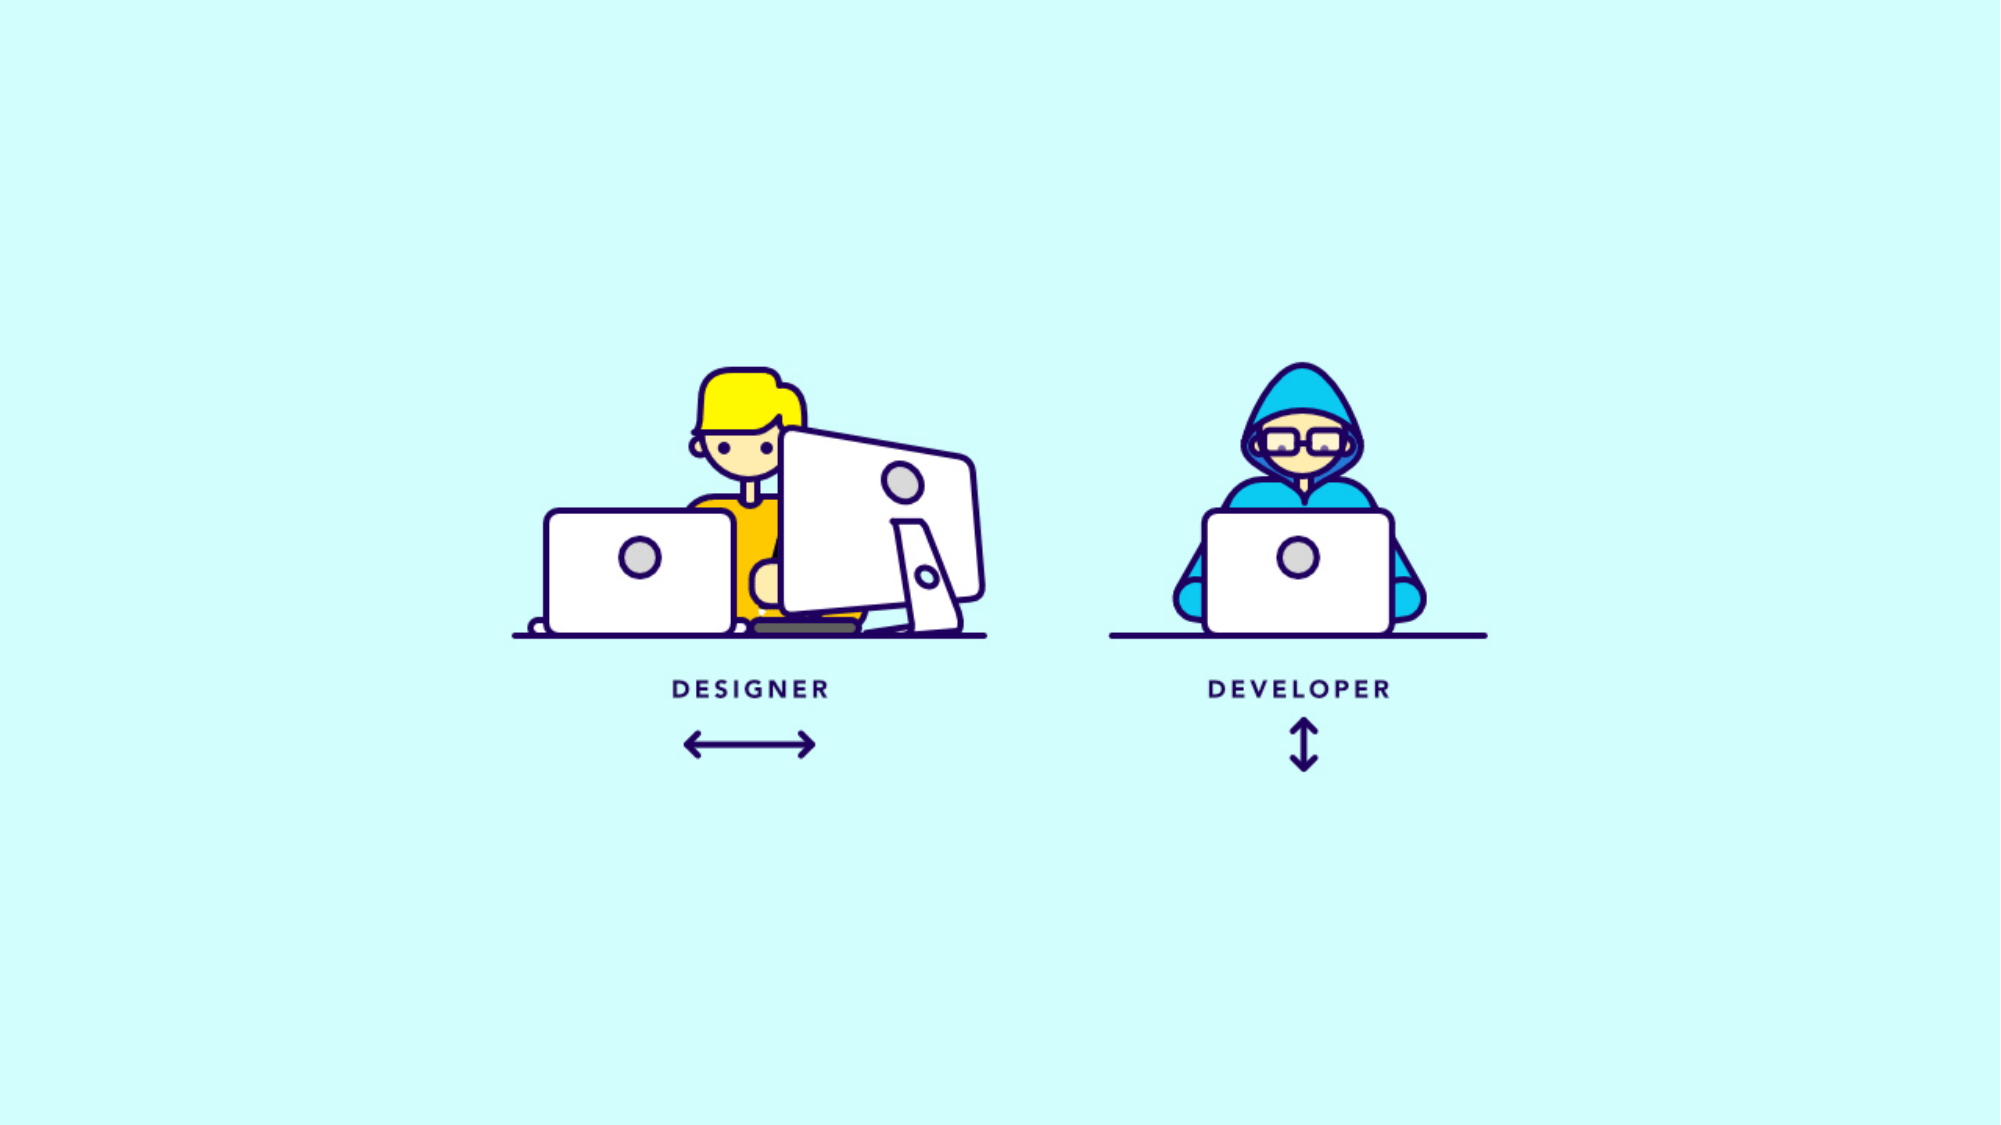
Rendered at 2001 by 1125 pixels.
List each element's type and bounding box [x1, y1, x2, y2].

picture [425, 255, 1574, 870]
